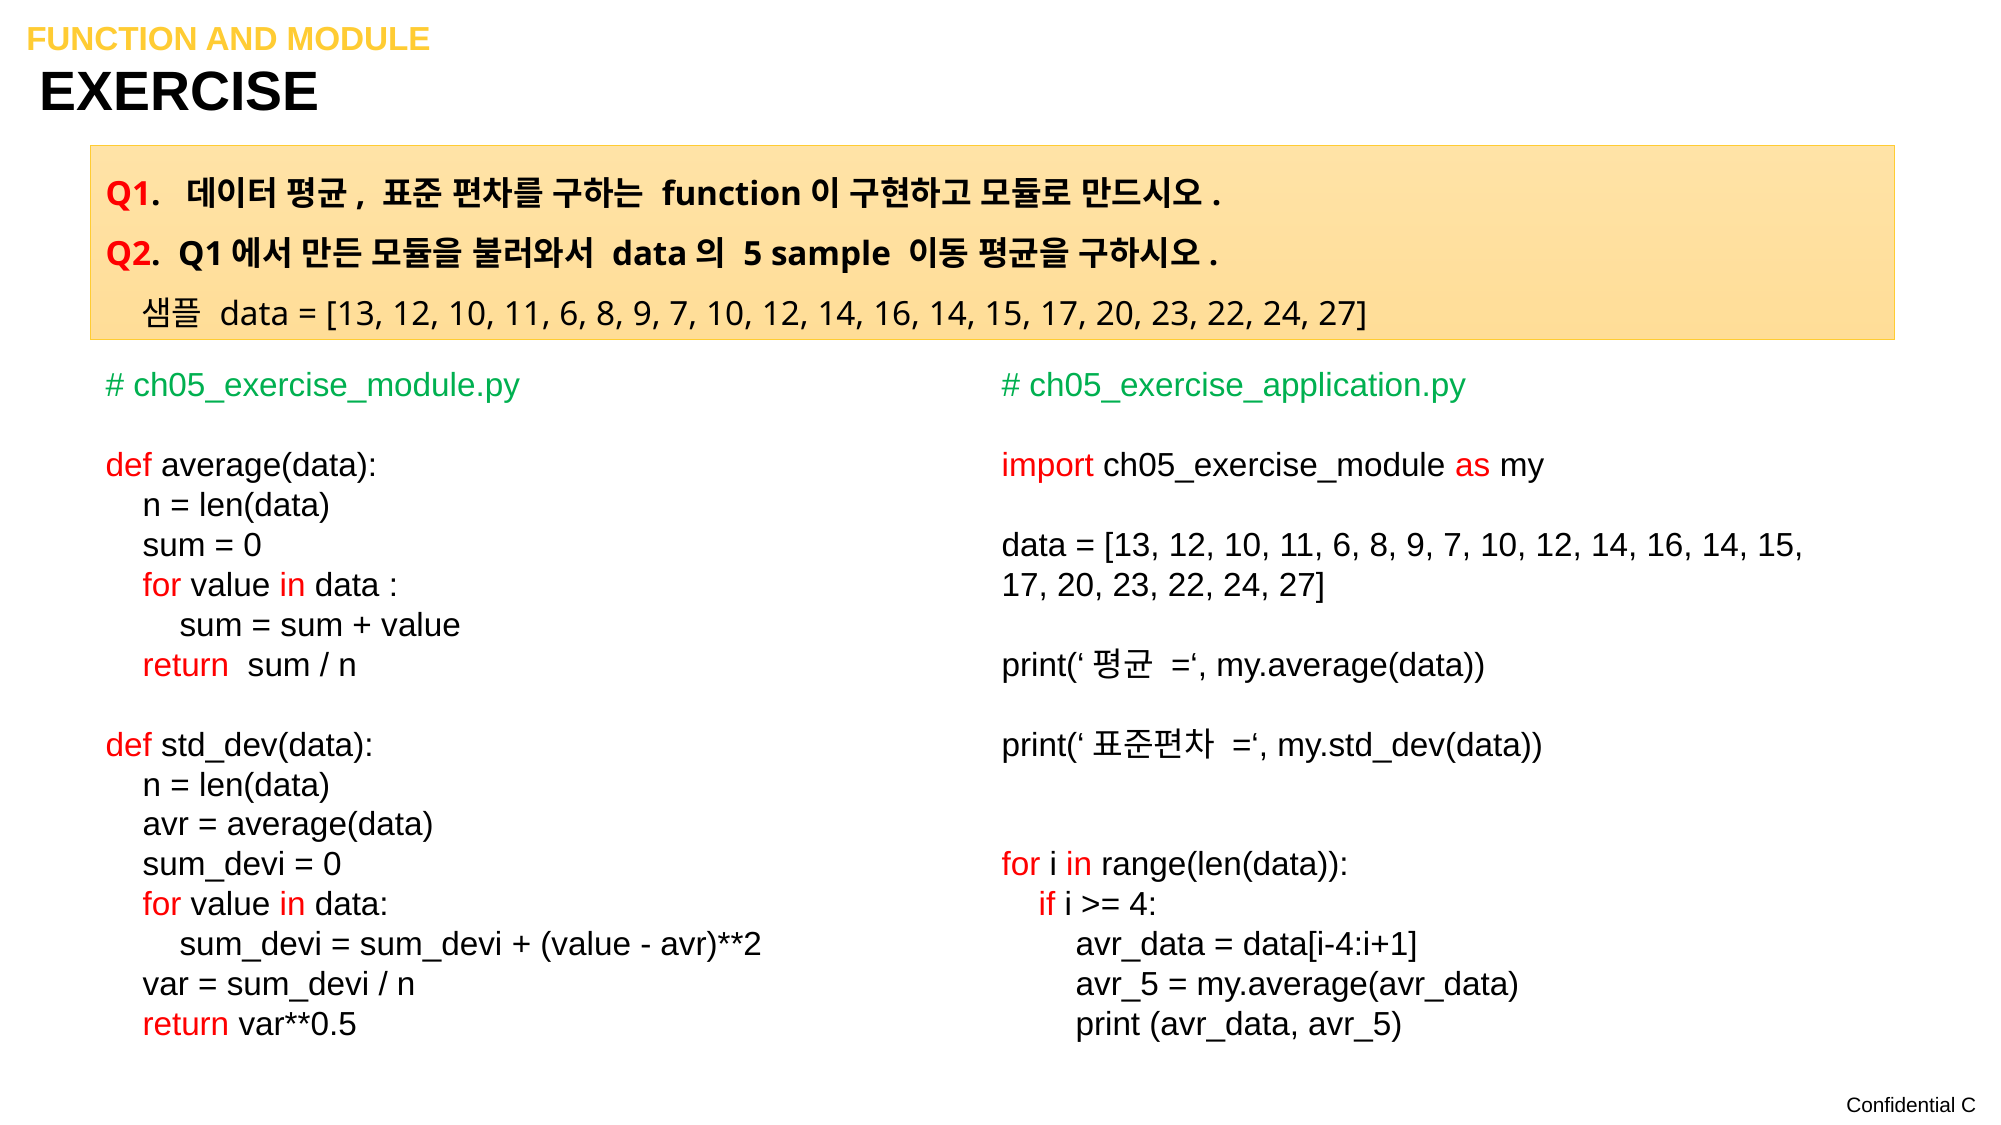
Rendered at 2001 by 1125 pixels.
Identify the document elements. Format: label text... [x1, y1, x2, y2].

text_box # ch05_exercise_module.py def average(data): n = len(data) sum = 0 for value in data : sum = sum + value return sum / n def std_dev(data): n = len(data) avr = average(data) sum_devi = 0 for value in data: sum_devi = sum_devi + (value - avr)**2 var = sum_devi / n return var**0.5 [90, 356, 966, 1050]
list Function and module [26, 21, 1948, 58]
text_box Q1. 데이터 평균, 표준 편차를 구하는 function이 구현하고 모듈로 만드시오. Q2. Q1에서 만든 모듈을 불러와서 data의 5 sample 이동 평균을 구하시오. 샘플 data = [13, 12, 10, 11, 6, 8, 9, 7, 10, 12, 14, 16, 14, 15, 17, 20, 23, 22, 24, 27] [90, 145, 1895, 340]
title EXERCISE [39, 64, 1961, 122]
text_box # ch05_exercise_application.py import ch05_exercise_module as my data = [13, 12, 10, 11, 6, 8, 9, 7, 10, 12, 14, 16, 14, 15, 17, 20, 23, 22, 24, 27] print(‘평균 =‘, my.average(data)) print(‘표준편차 =‘, my.std_dev(data)) for i in range(len(data)): if i >= 4: avr_data = data[i-4:i+1] avr_5 = my.average(avr_data) print (avr_data, avr_5) [986, 356, 1862, 1050]
